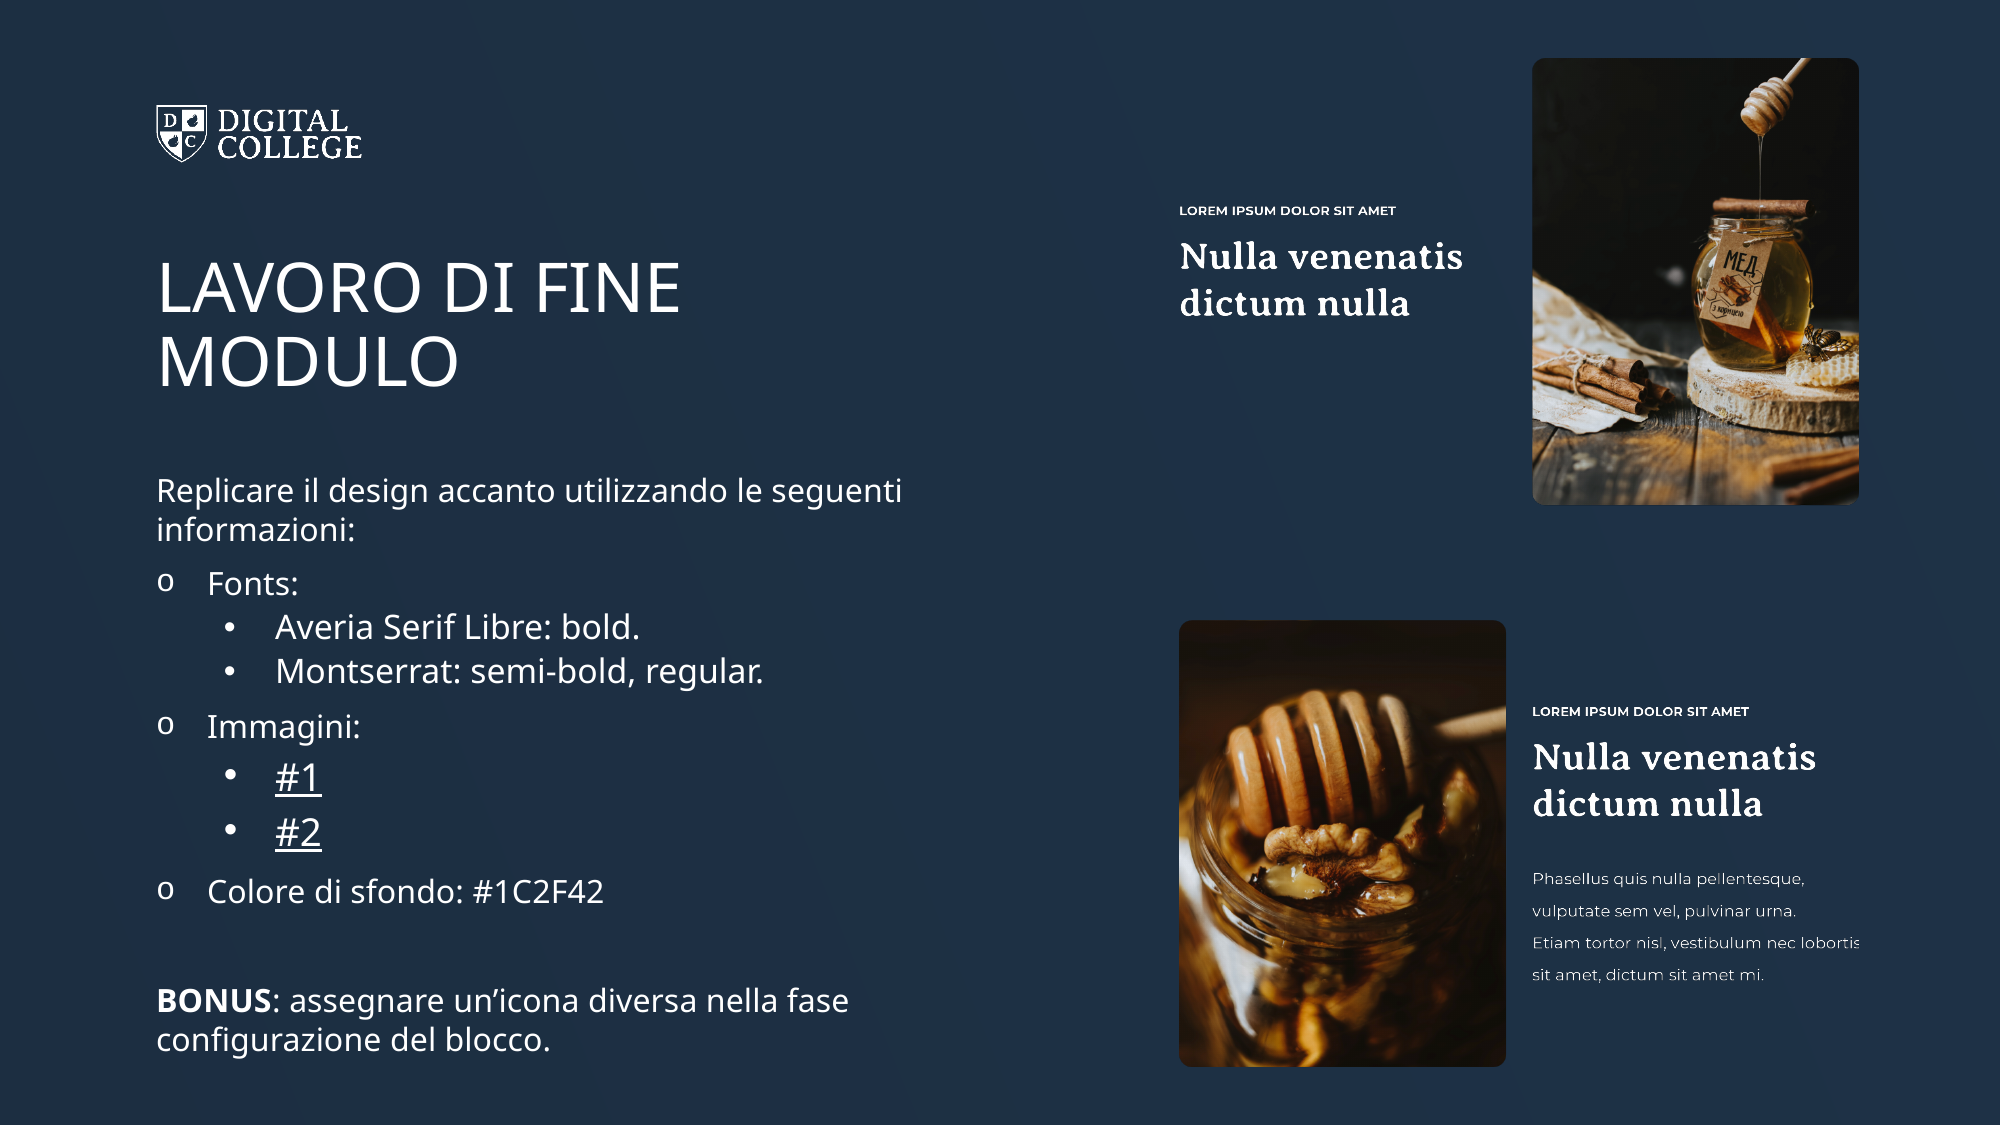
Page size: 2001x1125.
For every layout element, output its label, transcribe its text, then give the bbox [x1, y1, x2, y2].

title LAVORO DI FINE MODULO [141, 245, 942, 463]
list Replicare il design accanto utilizzando le seguenti informazioni: Fonts: Averia Serif Libre: bold. Montserrat: semi-bold, regular. Immagini: #1 #2 Colore di sfondo: #1C2F42 BONUS: assegnare un’icona diversa nella fase configurazione del blocco. [141, 463, 942, 1067]
picture [150, 97, 368, 170]
picture [1178, 58, 1859, 1067]
